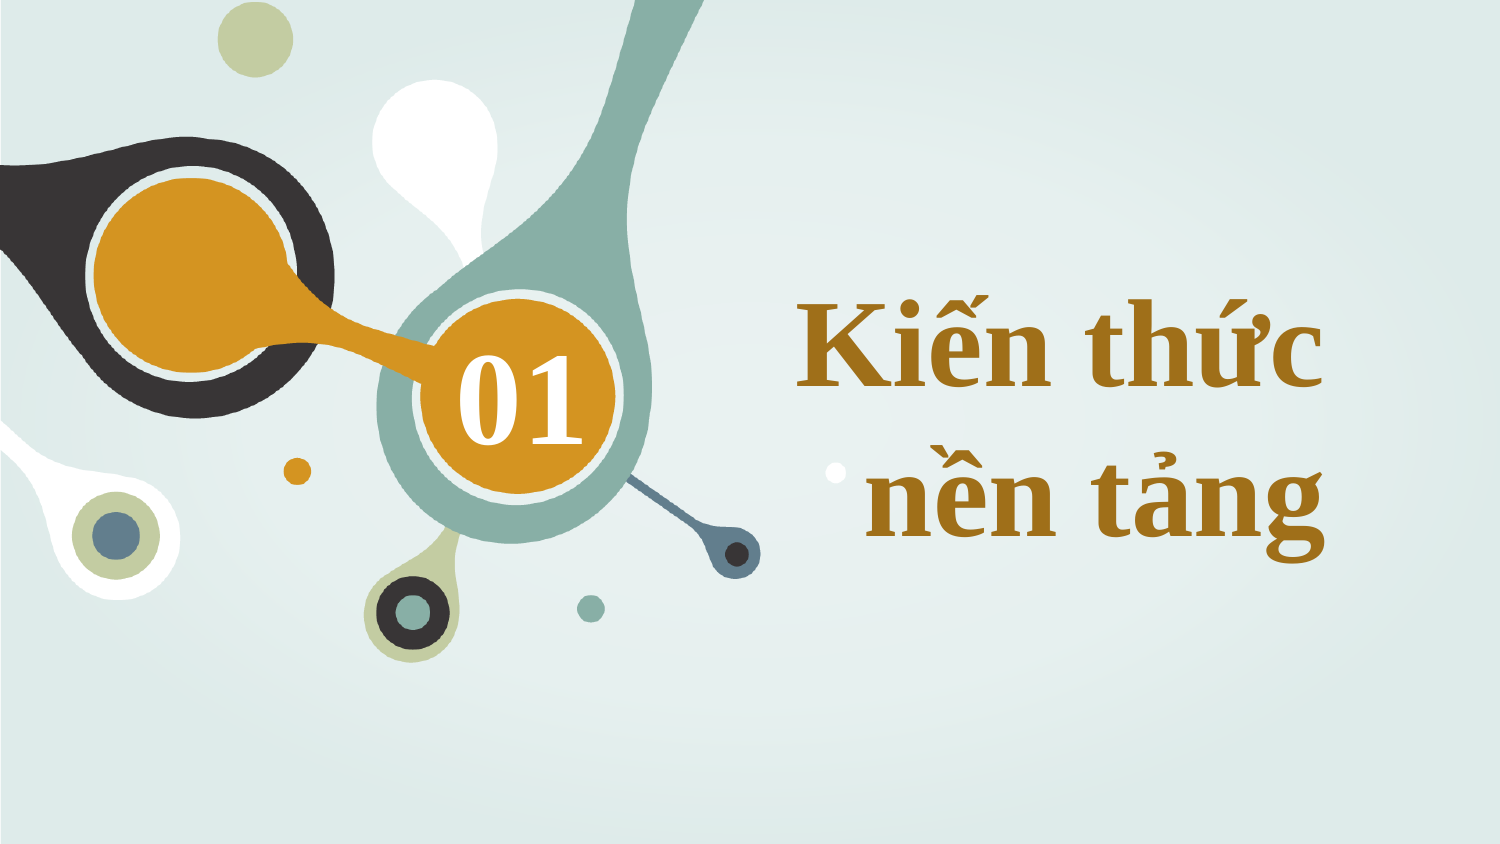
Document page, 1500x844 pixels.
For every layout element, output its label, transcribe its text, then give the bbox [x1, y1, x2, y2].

picture [0, 0, 1500, 844]
title 01 [419, 343, 627, 439]
title Kiến thức nền tảng [768, 390, 1373, 577]
